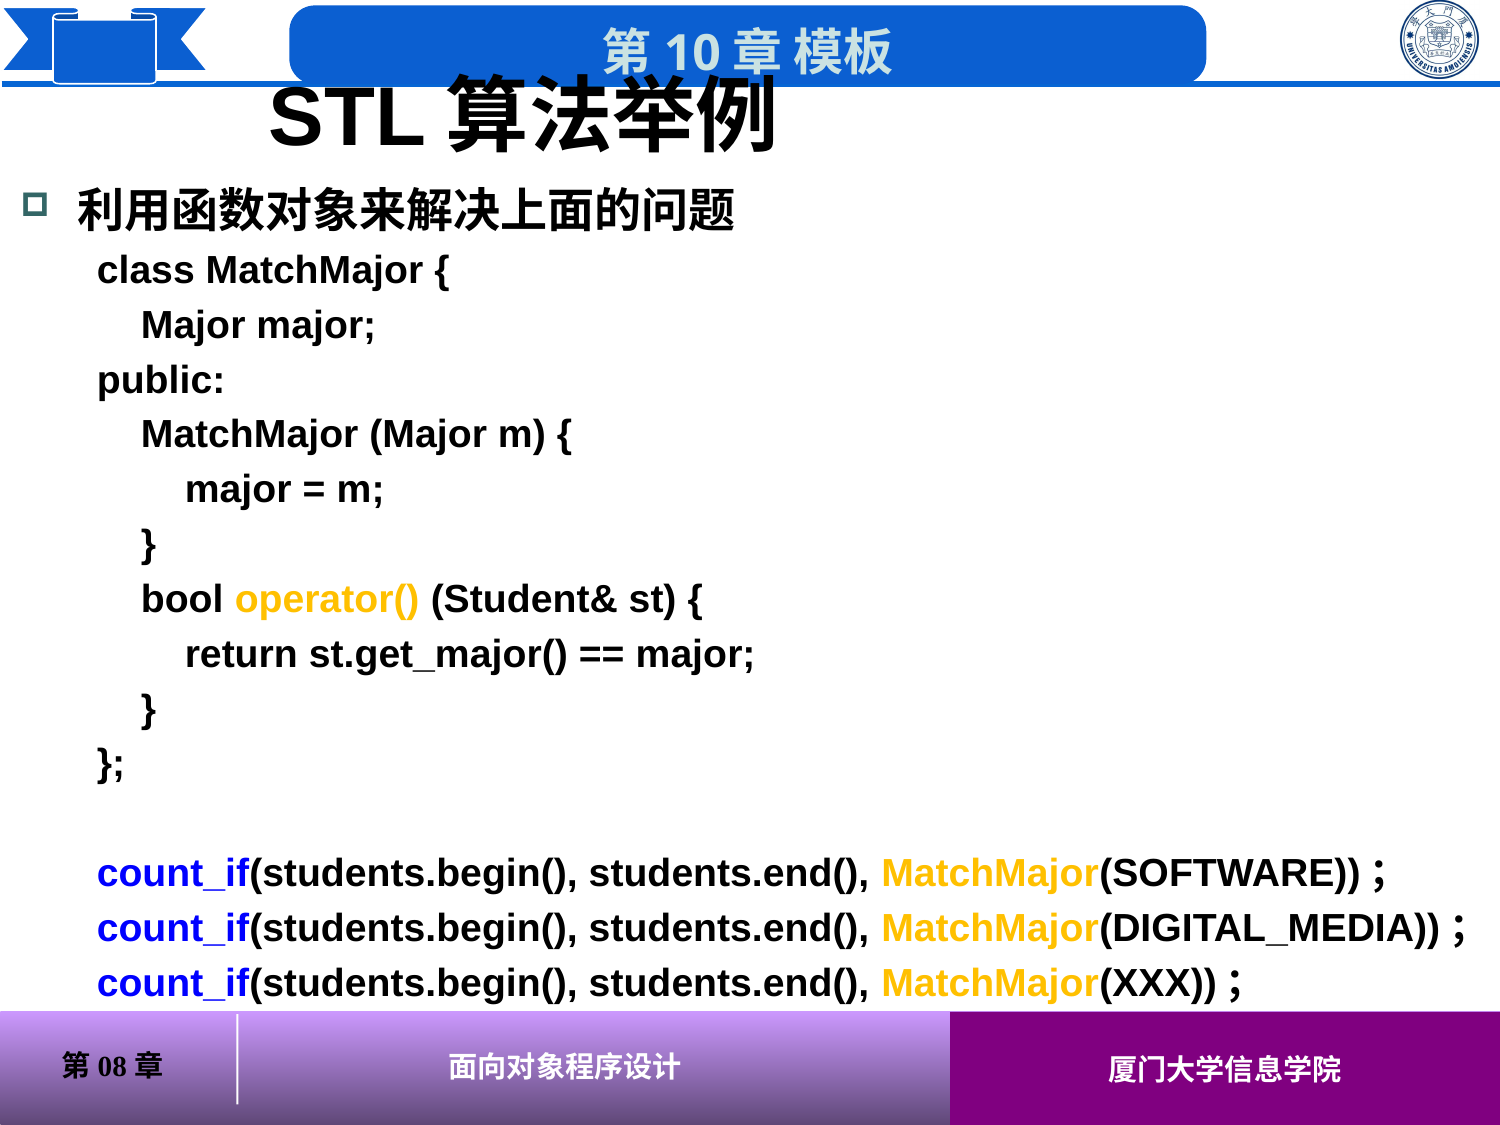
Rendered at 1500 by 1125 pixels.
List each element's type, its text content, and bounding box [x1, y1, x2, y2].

picture [1399, 0, 1480, 80]
title STL算法举例 [253, 18, 1034, 207]
slide_number [249, 1024, 463, 1101]
list 利用函数对象来解决上面的问题 class MatchMajor { Major major; public: MatchMajor (Major m) { major = m; } bool operator() (Student& st) { return st.get_major() == major; } }; count_if(students.begin(), students.end(), MatchMajor(SOFTWARE))； count_if(students.begin(), students.end(), MatchMajor(DIGITAL_MEDIA))； count_if(students.begin(), students.end(), MatchMajor(XXX))； [5, 172, 1500, 1024]
